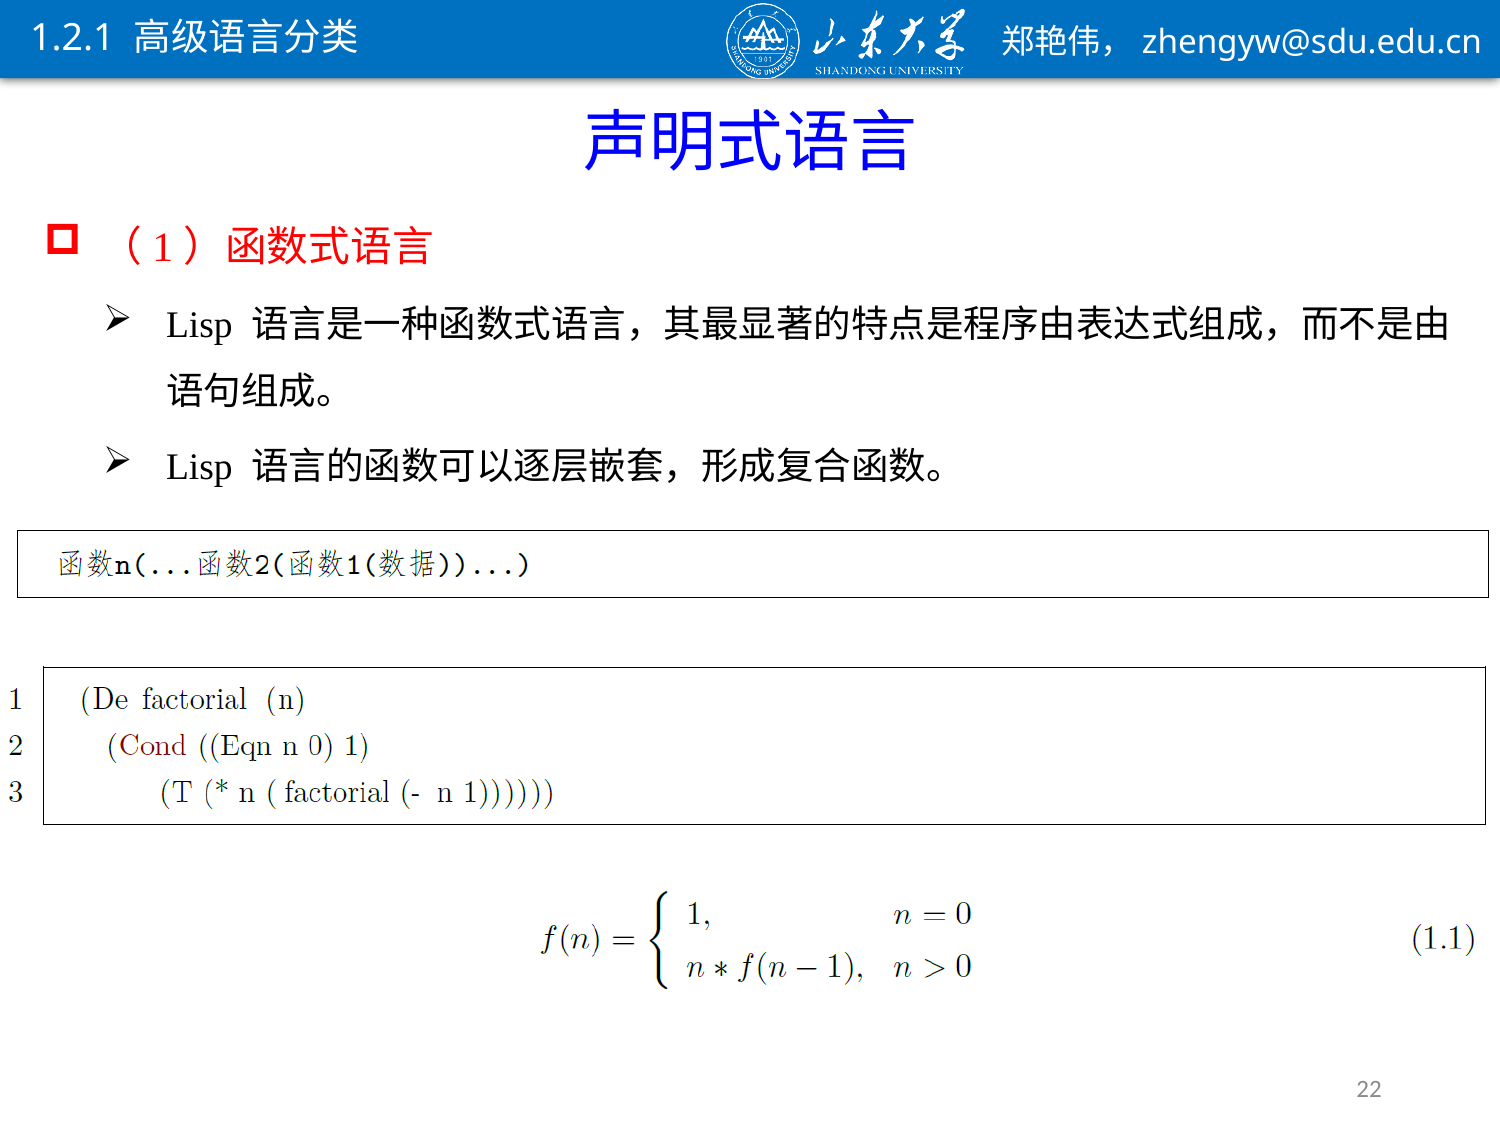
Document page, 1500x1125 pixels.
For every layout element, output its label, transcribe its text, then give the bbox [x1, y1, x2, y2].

picture [726, 3, 965, 79]
picture [0, 657, 1500, 1007]
slide_number 22 [1059, 1057, 1397, 1118]
text_box 声明式语言 [0, 91, 1500, 187]
picture [0, 518, 1500, 607]
text_box 1.2.1 高级语言分类 [15, 5, 374, 66]
text_box （1）函数式语言 Lisp 语言是一种函数式语言，其最显著的特点是程序由表达式组成，而不是由语句组成。 Lisp 语言的函数可以逐层嵌套，形成复合函数。 [29, 187, 1483, 495]
